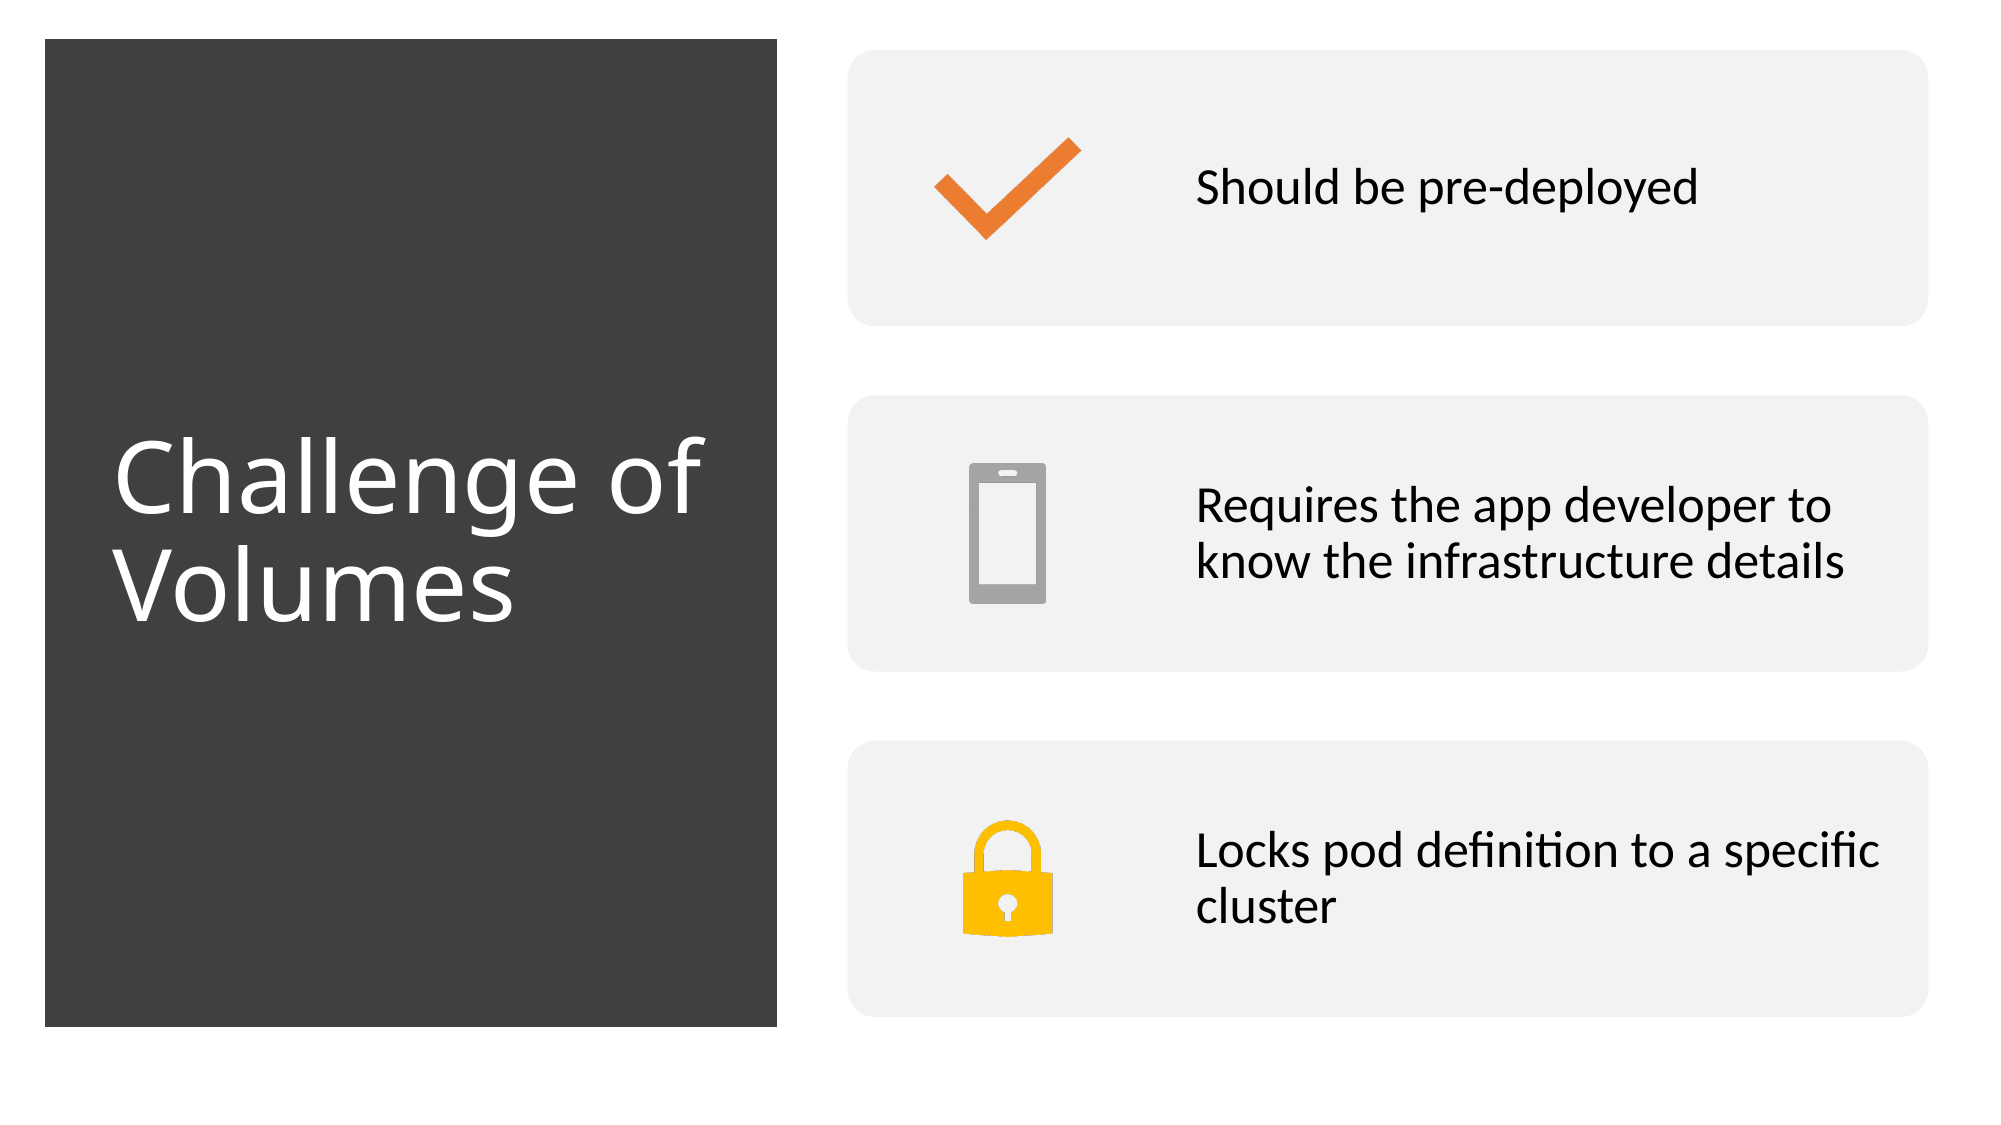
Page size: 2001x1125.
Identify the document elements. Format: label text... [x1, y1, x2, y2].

title Challenge of Volumes [97, 104, 722, 967]
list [847, 49, 1929, 1018]
text_box [54, 49, 768, 1018]
